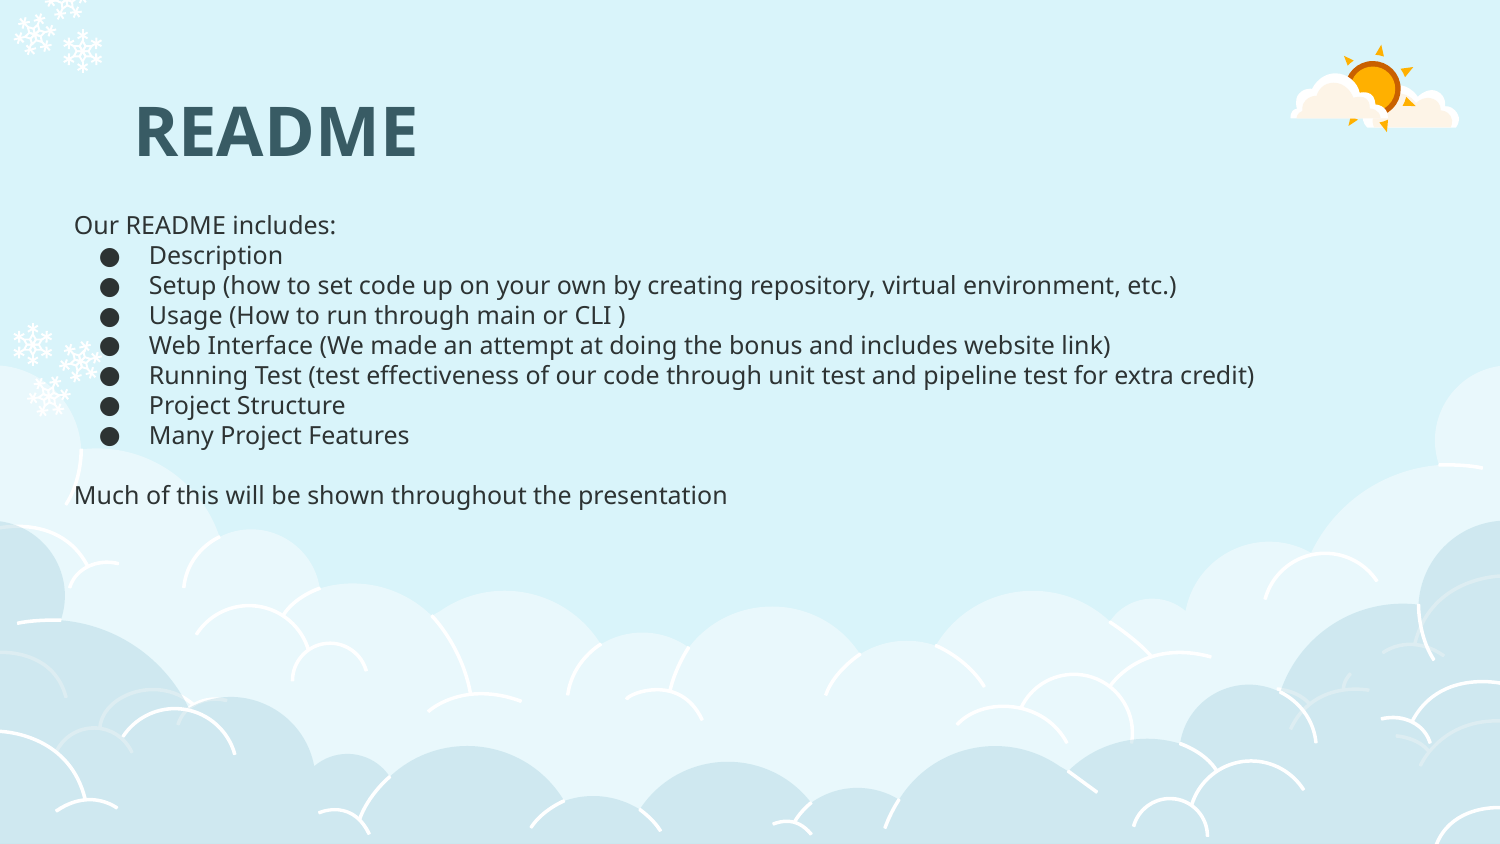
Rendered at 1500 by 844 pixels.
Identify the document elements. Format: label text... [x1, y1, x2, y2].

text_box Our README includes: Description Setup (how to set code up on your own by creating repository, virtual environment, etc.) Usage (How to run through main or CLI ) Web Interface (We made an attempt at doing the bonus and includes website link) Running Test (test effectiveness of our code through unit test and pipeline test for extra credit) Project Structure Many Project Features Much of this will be shown throughout the presentation [58, 194, 1441, 736]
title README [118, 72, 1382, 167]
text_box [1288, 44, 1462, 133]
